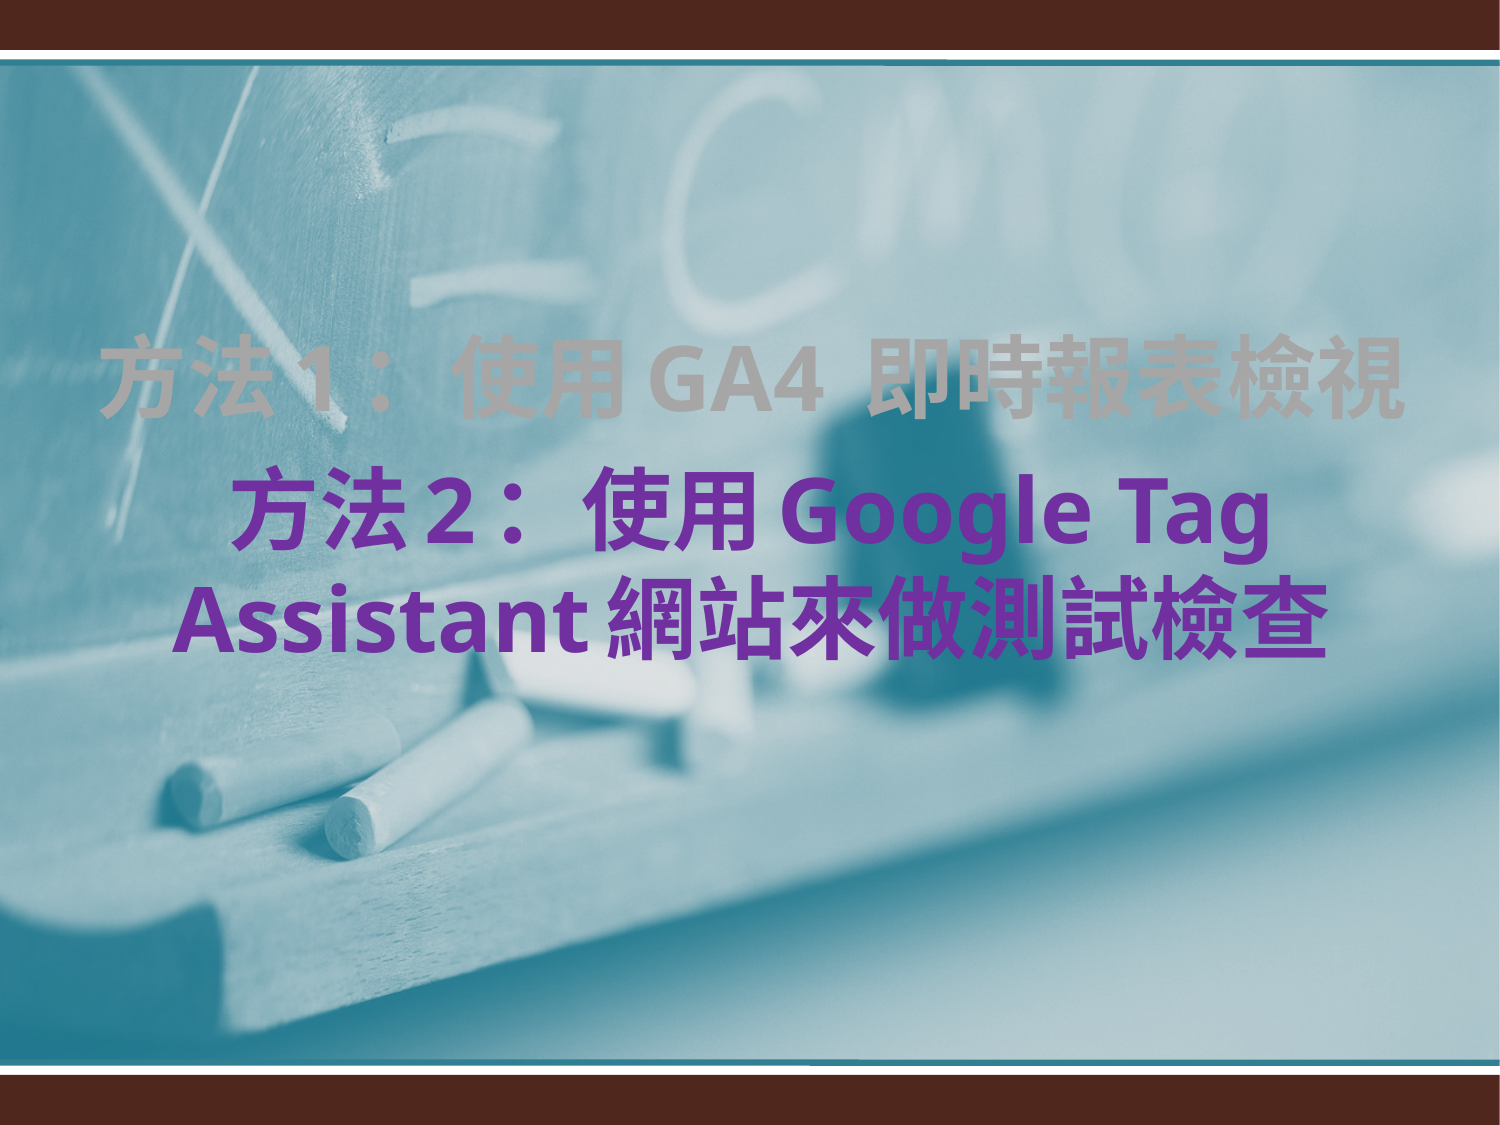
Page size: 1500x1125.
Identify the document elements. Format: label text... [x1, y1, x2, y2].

subtitle 方法1：使用GA4 即時報表檢視 方法2：使用Google Tag Assistant網站來做測試檢查 [55, 239, 1449, 679]
